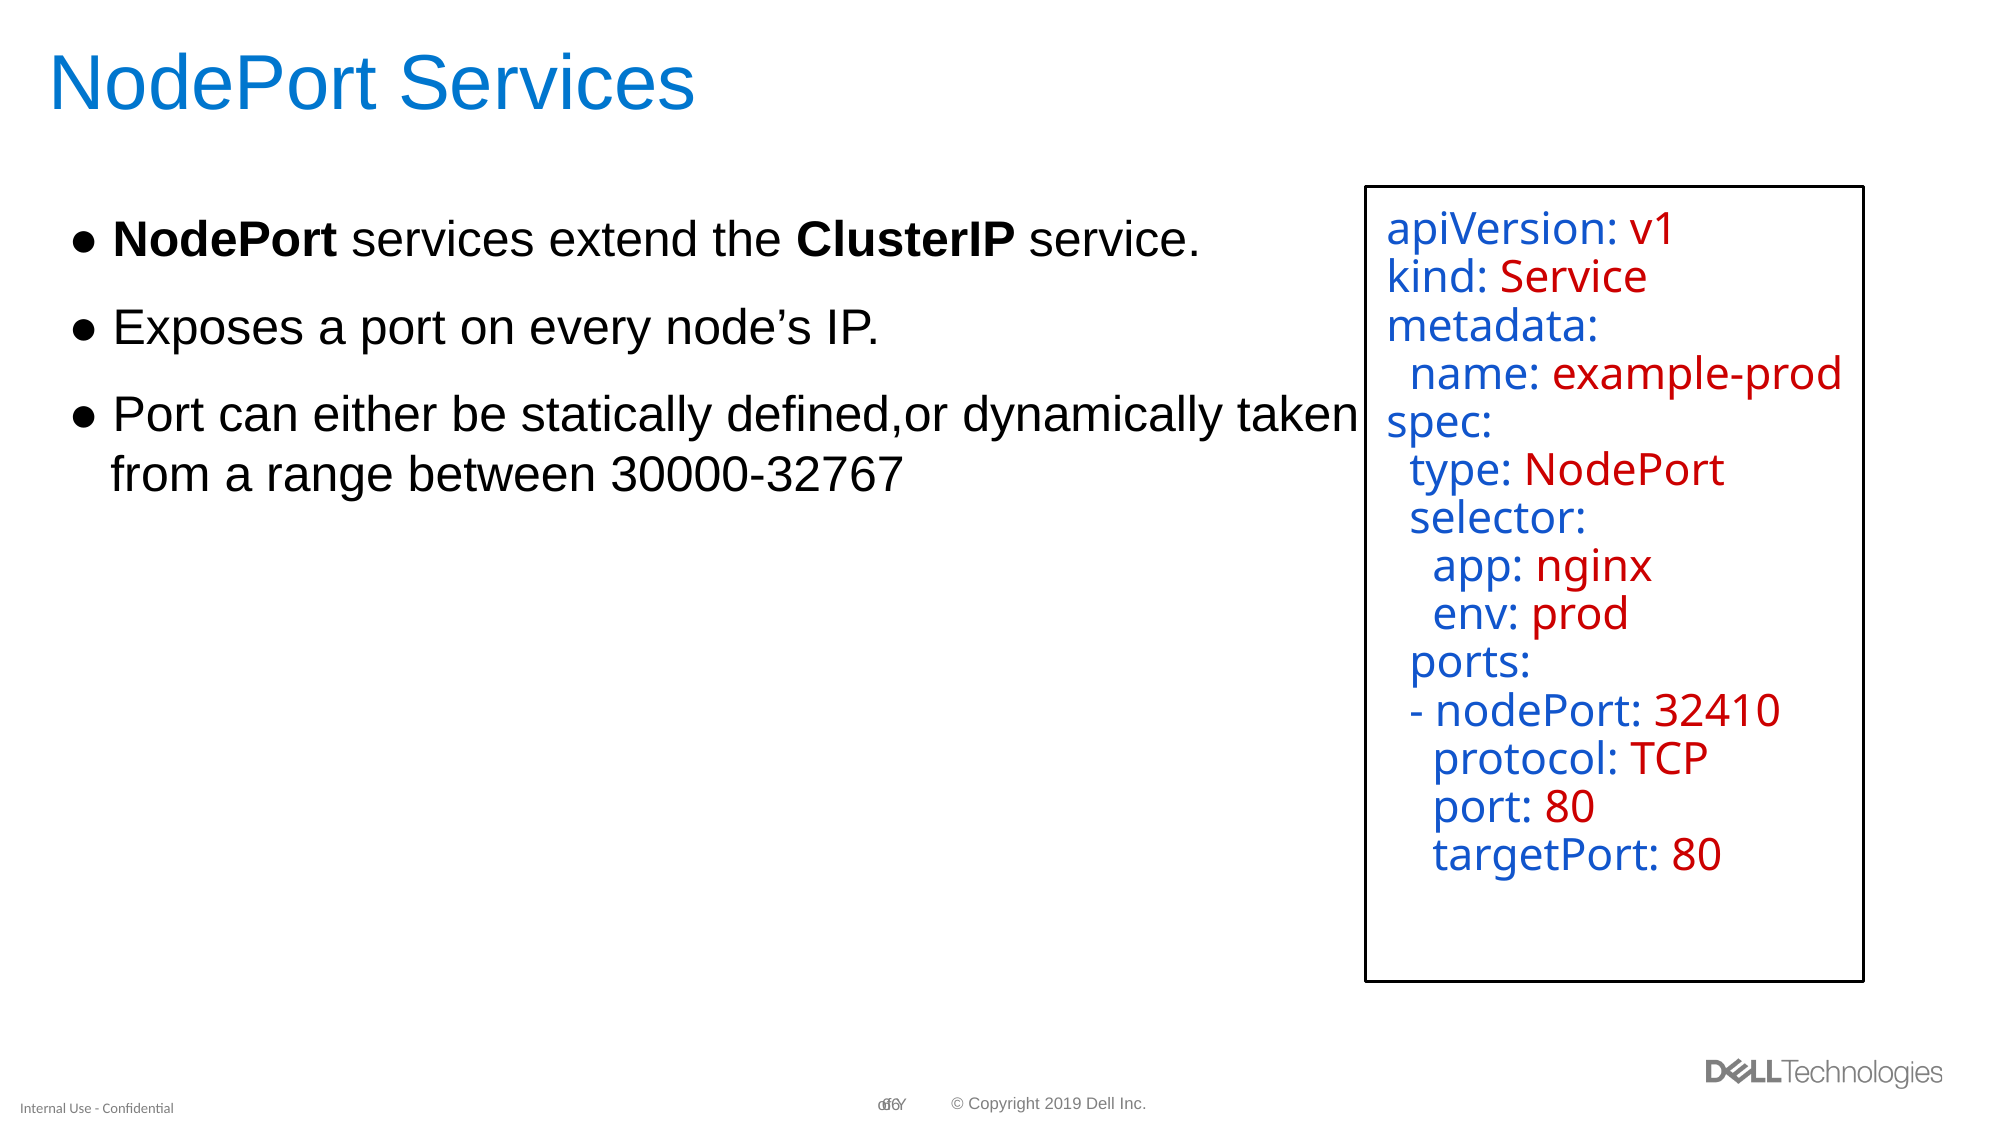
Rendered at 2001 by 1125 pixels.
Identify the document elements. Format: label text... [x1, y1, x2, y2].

text_box apiVersion: v1 kind: Service metadata: name: example-prod spec: type: NodePort selector: app: nginx env: prod ports: - nodePort: 32410 protocol: TCP port: 80 targetPort: 80 [1365, 186, 1864, 982]
text_box ● NodePort services extend the ClusterIP service. ● Exposes a port on every node’s IP. ● Port can either be statically defined,or dynamically taken from a range between 30000-32767 [48, 186, 1365, 912]
title NodePort Services [48, 42, 1924, 231]
picture [1706, 1058, 1943, 1089]
